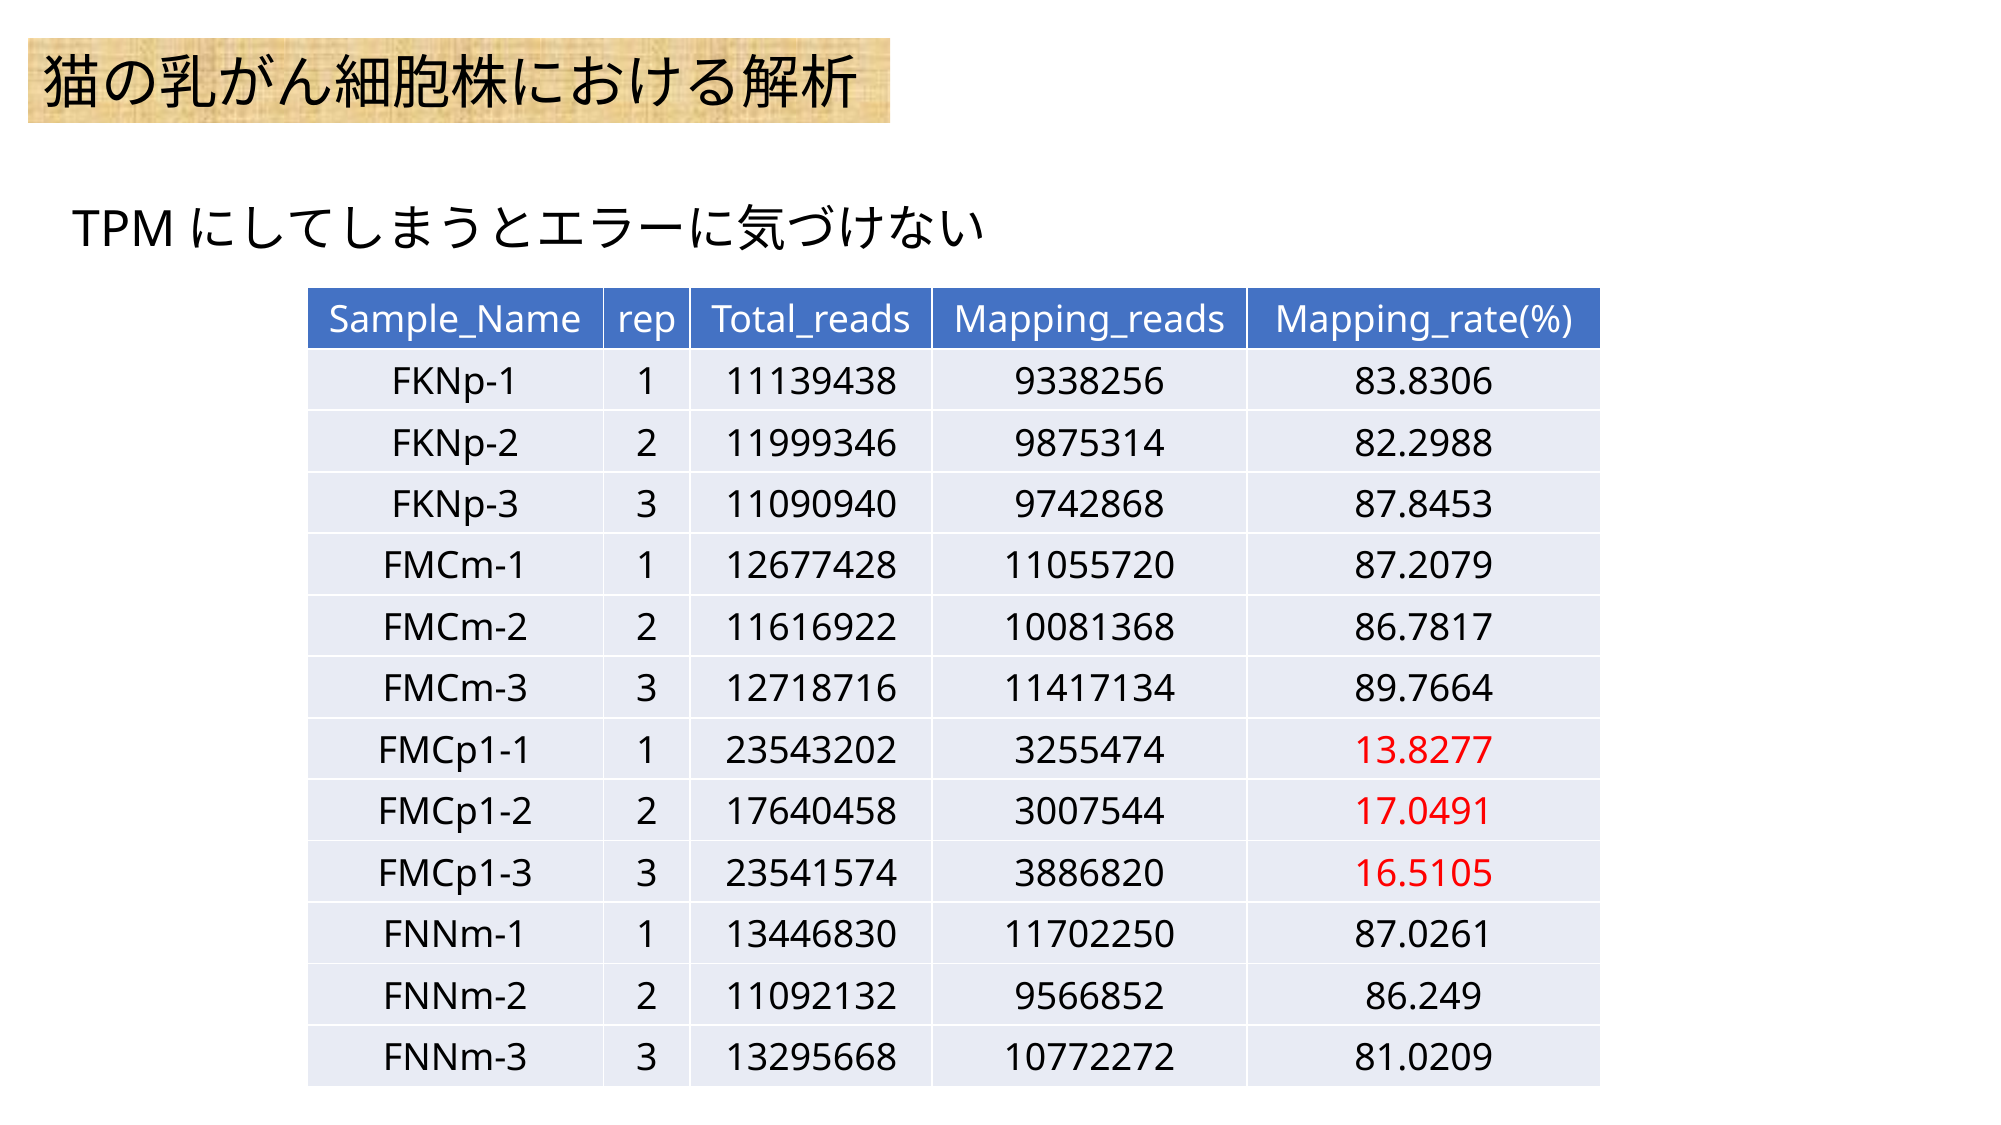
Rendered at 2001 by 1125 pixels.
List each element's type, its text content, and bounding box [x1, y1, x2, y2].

table_cell FNNm-2 [308, 964, 603, 1024]
text_box TPMにしてしまうとエラーに気づけない [57, 188, 1558, 264]
table_cell 87.2079 [1248, 534, 1600, 594]
table_header rep [604, 288, 689, 348]
table_cell 17.0491 [1248, 780, 1600, 840]
table_cell FMCp1-1 [308, 719, 603, 778]
table_cell 9742868 [933, 473, 1246, 532]
table_cell 3 [604, 1026, 689, 1086]
table_cell FMCm-3 [308, 657, 603, 717]
table_cell FKNp-1 [308, 350, 603, 409]
table_cell FKNp-3 [308, 473, 603, 532]
table_cell FNNm-3 [308, 1026, 603, 1086]
table_cell 1 [604, 350, 689, 409]
table_cell 9338256 [933, 350, 1246, 409]
table_cell 3 [604, 473, 689, 532]
table_cell FMCp1-3 [308, 841, 603, 901]
table_cell 11417134 [933, 657, 1246, 717]
table_cell FKNp-2 [308, 411, 603, 471]
table_cell 1 [604, 534, 689, 594]
table_cell FMCm-1 [308, 534, 603, 594]
table_header Mapping_rate(%) [1248, 288, 1600, 348]
table_cell 11616922 [691, 596, 931, 655]
table_cell 2 [604, 411, 689, 471]
table_cell FNNm-1 [308, 903, 603, 963]
table_cell 16.5105 [1248, 841, 1600, 901]
table_cell 87.0261 [1248, 903, 1600, 963]
table_cell 3886820 [933, 841, 1246, 901]
table_cell 86.7817 [1248, 596, 1600, 655]
table_cell 23541574 [691, 841, 931, 901]
table_cell 11090940 [691, 473, 931, 532]
table_cell 12677428 [691, 534, 931, 594]
table_cell 11702250 [933, 903, 1246, 963]
table_cell 11092132 [691, 964, 931, 1024]
table_cell 12718716 [691, 657, 931, 717]
table_cell 17640458 [691, 780, 931, 840]
table_cell 3007544 [933, 780, 1246, 840]
table_cell 2 [604, 780, 689, 840]
table_cell 2 [604, 596, 689, 655]
table_header Mapping_reads [933, 288, 1246, 348]
table_cell 1 [604, 719, 689, 778]
table_cell 86.249 [1248, 964, 1600, 1024]
table_cell 23543202 [691, 719, 931, 778]
table_cell 9875314 [933, 411, 1246, 471]
table_cell 10081368 [933, 596, 1246, 655]
text_box 猫の乳がん細胞株における解析 [28, 38, 891, 123]
table_cell 9566852 [933, 964, 1246, 1024]
table_cell 11999346 [691, 411, 931, 471]
table_header Sample_Name [308, 288, 603, 348]
table_cell FMCp1-2 [308, 780, 603, 840]
table_cell FMCm-2 [308, 596, 603, 655]
table_cell 13446830 [691, 903, 931, 963]
table_cell 11055720 [933, 534, 1246, 594]
table_cell 81.0209 [1248, 1026, 1600, 1086]
table_cell 83.8306 [1248, 350, 1600, 409]
table_cell 2 [604, 964, 689, 1024]
table_cell 13.8277 [1248, 719, 1600, 778]
table_cell 1 [604, 903, 689, 963]
table_cell 89.7664 [1248, 657, 1600, 717]
table_cell 87.8453 [1248, 473, 1600, 532]
table_cell 3 [604, 841, 689, 901]
table_cell 11139438 [691, 350, 931, 409]
table_cell 10772272 [933, 1026, 1246, 1086]
table_header Total_reads [691, 288, 931, 348]
table_cell 13295668 [691, 1026, 931, 1086]
table_cell 3 [604, 657, 689, 717]
table_cell 3255474 [933, 719, 1246, 778]
table_cell 82.2988 [1248, 411, 1600, 471]
